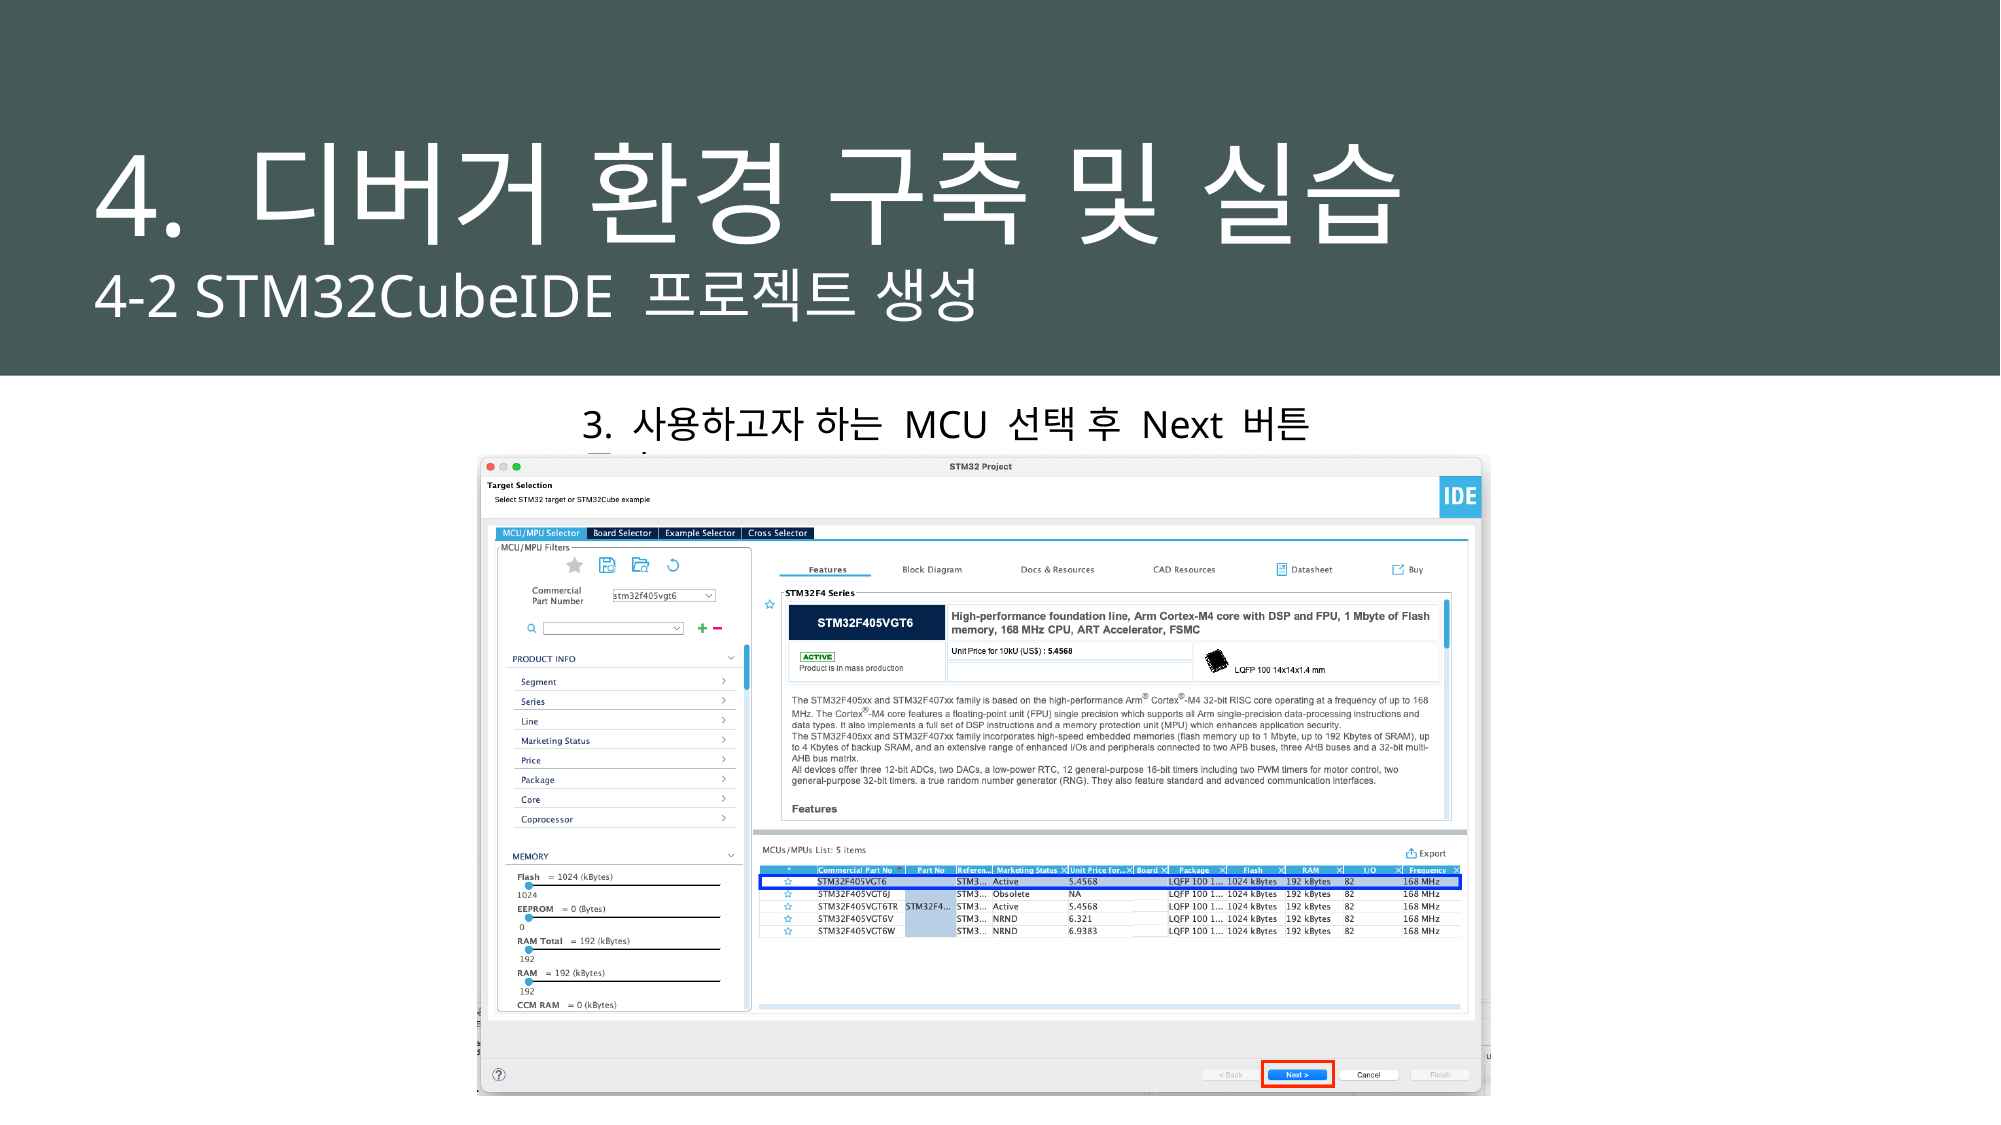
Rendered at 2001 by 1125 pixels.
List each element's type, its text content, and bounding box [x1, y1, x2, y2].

text_box 3. 사용하고자 하는 MCU 선택 후 Next 버튼 클릭 [567, 393, 1400, 454]
picture [477, 454, 1491, 1096]
title 4. 디버거 환경 구축 및 실습 4-2 STM32CubeIDE 프로젝트 생성 [79, 59, 1863, 337]
